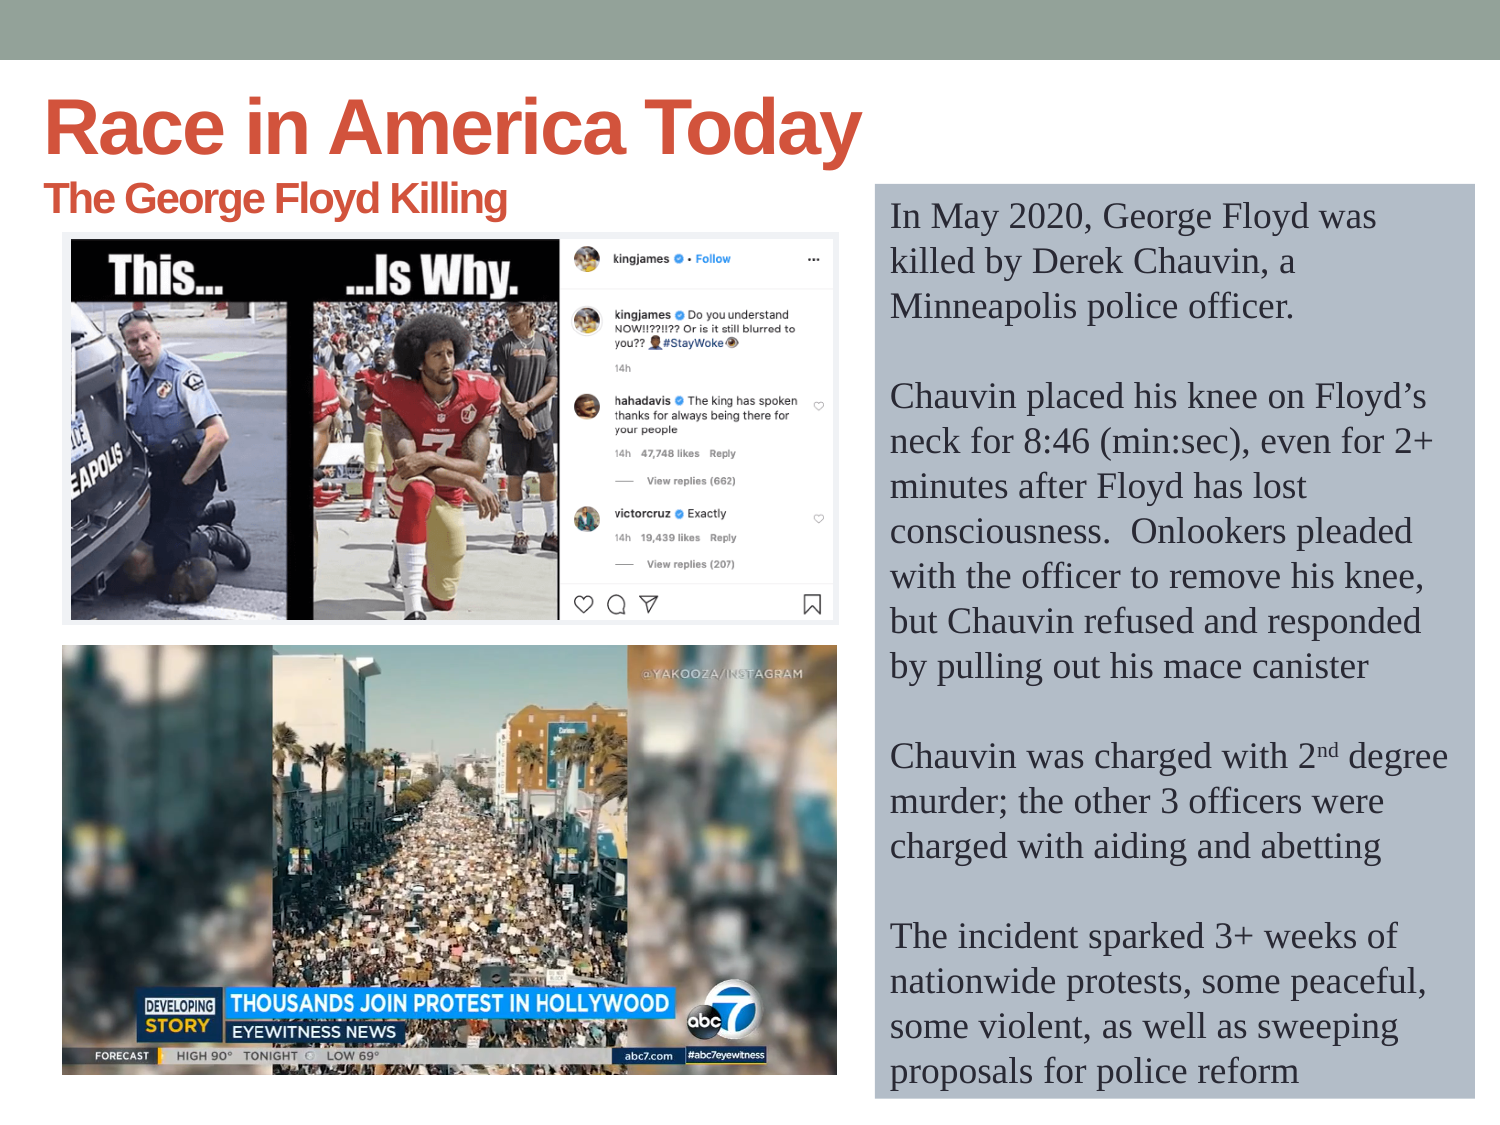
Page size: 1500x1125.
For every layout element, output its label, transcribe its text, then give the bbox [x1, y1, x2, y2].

picture [62, 231, 839, 626]
text_box Race in America Today The George Floyd Killing [28, 67, 1386, 231]
text_box In May 2020, George Floyd was killed by Derek Chauvin, a Minneapolis police officer. Chauvin placed his knee on Floyd’s neck for 8:46 (min:sec), even for 2+ minutes after Floyd has lost consciousness. Onlookers pleaded with the officer to remove his knee, but Chauvin refused and responded by pulling out his mace canister Chauvin was charged with 2nd degree murder; the other 3 officers were charged with aiding and abetting The incident sparked 3+ weeks of nationwide protests, some peaceful, some violent, as well as sweeping proposals for police reform [874, 183, 1475, 1099]
picture [62, 645, 837, 1076]
